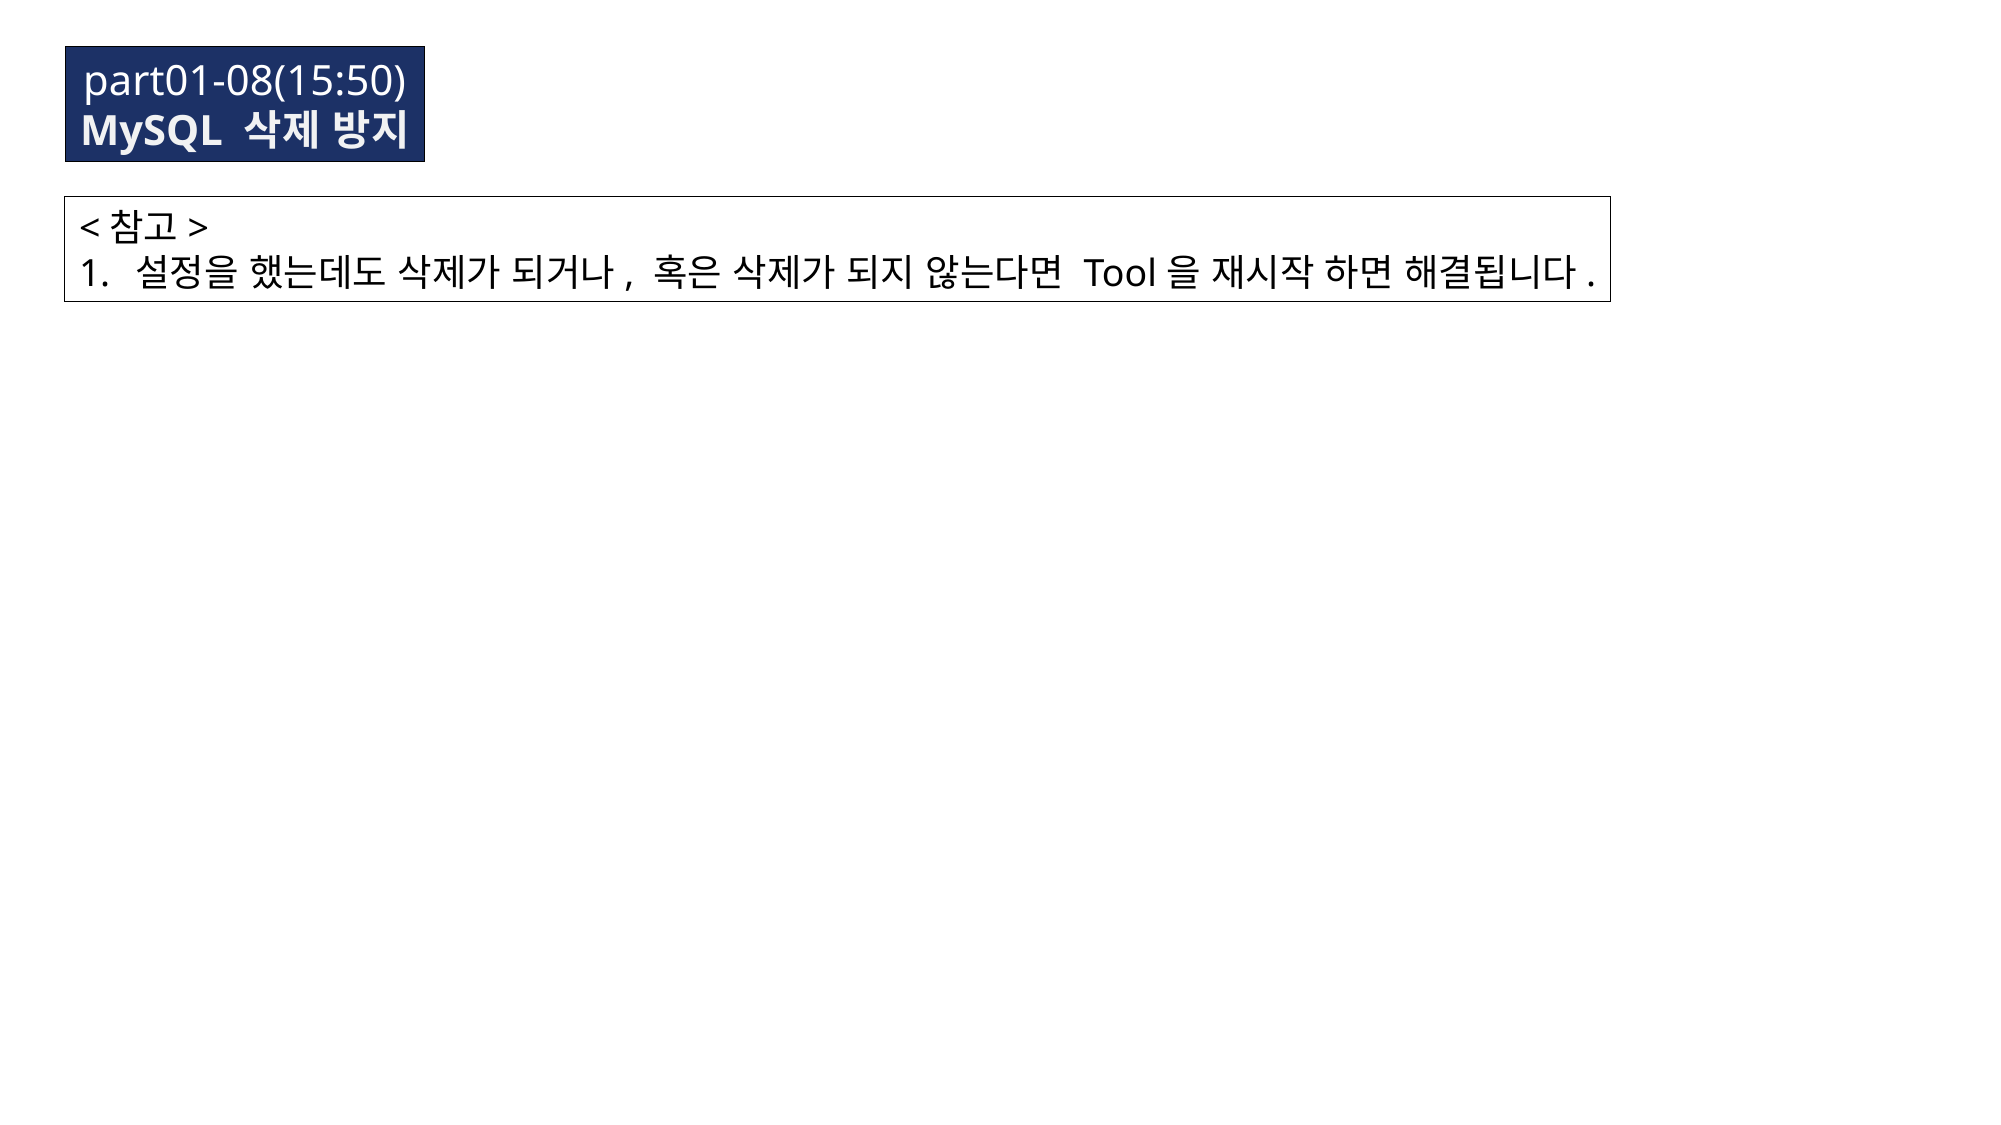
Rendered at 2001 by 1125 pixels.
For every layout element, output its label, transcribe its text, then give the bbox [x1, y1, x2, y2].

text_box part01-08(15:50) MySQL 삭제 방지 [65, 46, 425, 162]
text_box <참고> 설정을 했는데도 삭제가 되거나, 혹은 삭제가 되지 않는다면 Tool을 재시작 하면 해결됩니다. [64, 196, 1611, 302]
